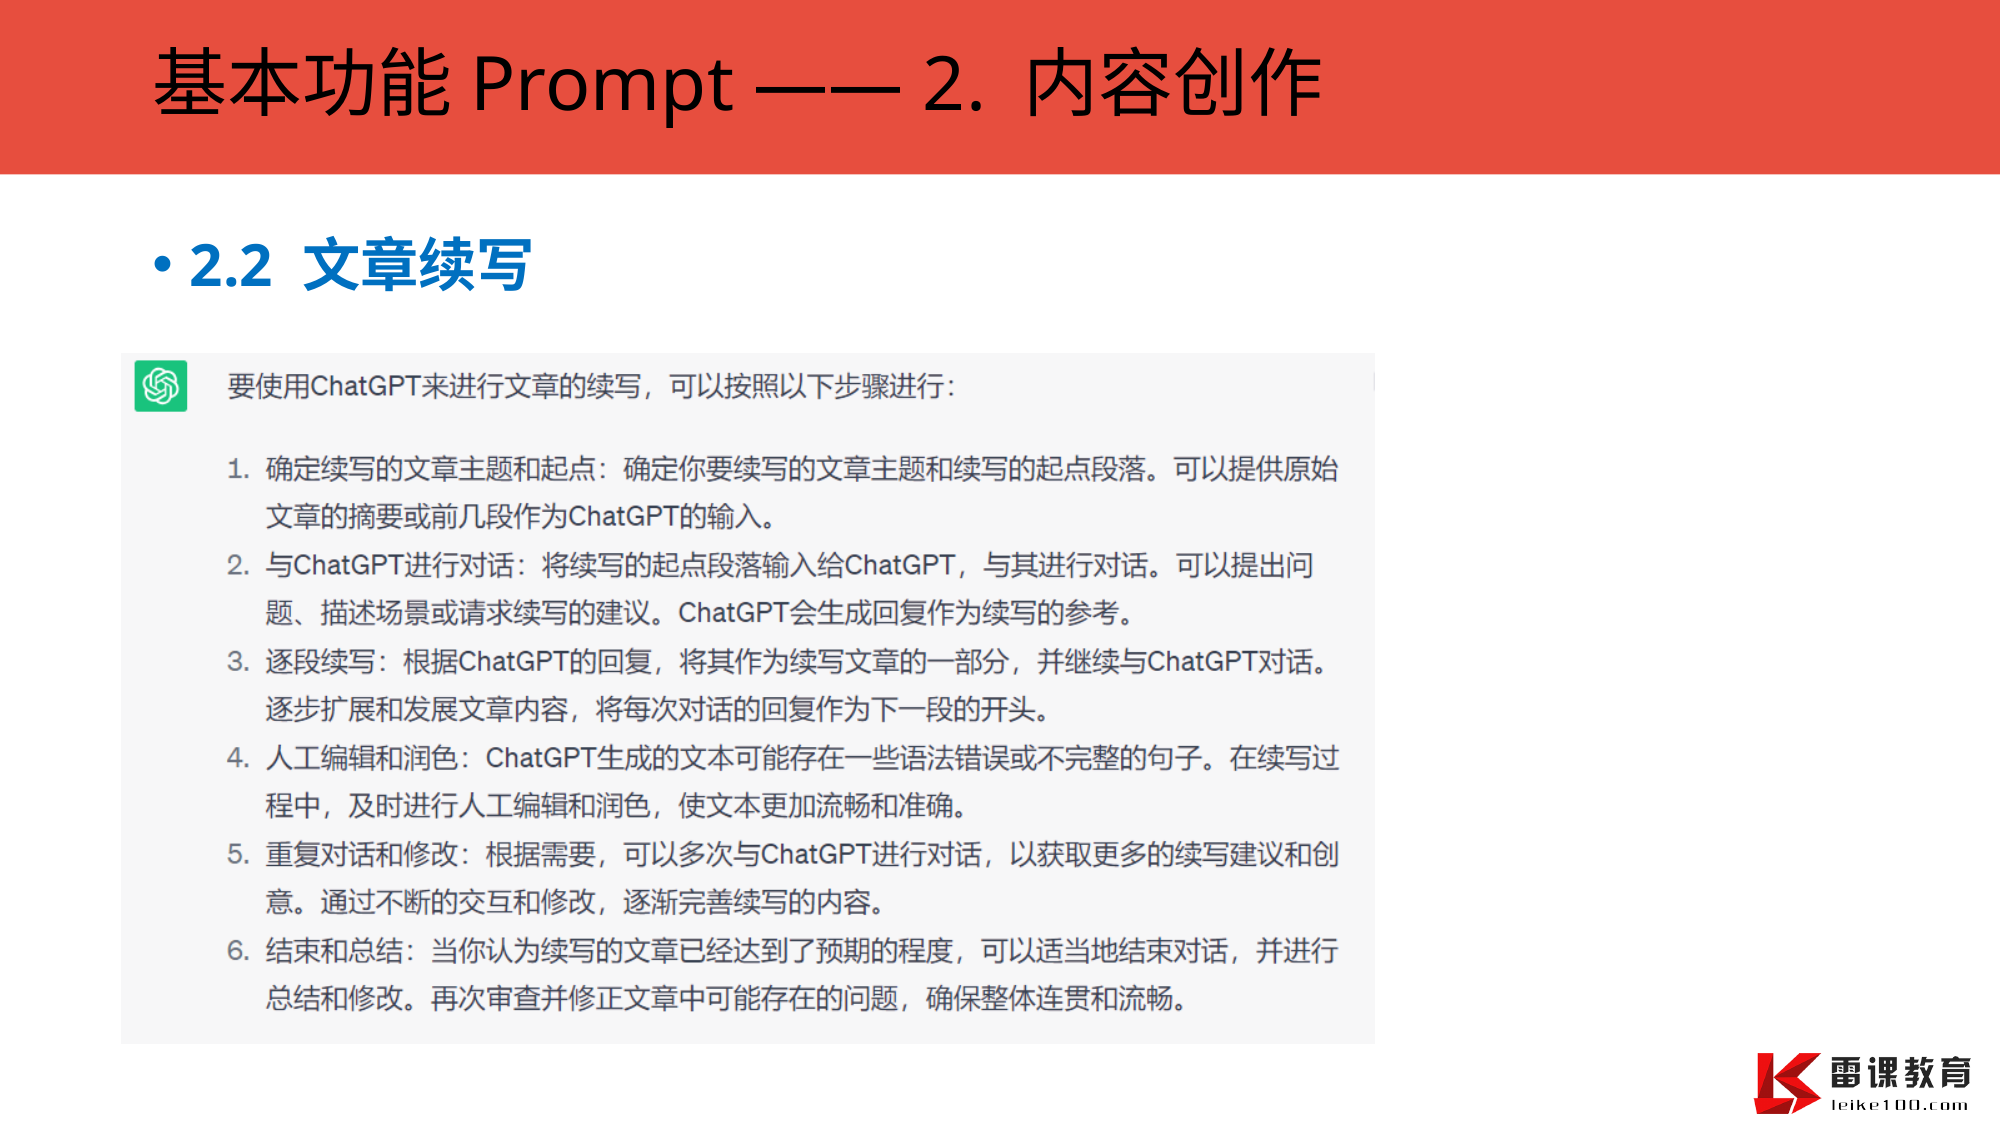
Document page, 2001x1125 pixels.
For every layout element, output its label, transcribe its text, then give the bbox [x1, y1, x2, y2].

picture [1753, 1053, 1971, 1114]
list 2.2 文章续写 [137, 228, 1863, 1014]
title 基本功能Prompt —— 2. 内容创作 [137, 14, 1863, 159]
picture [121, 353, 1375, 1044]
